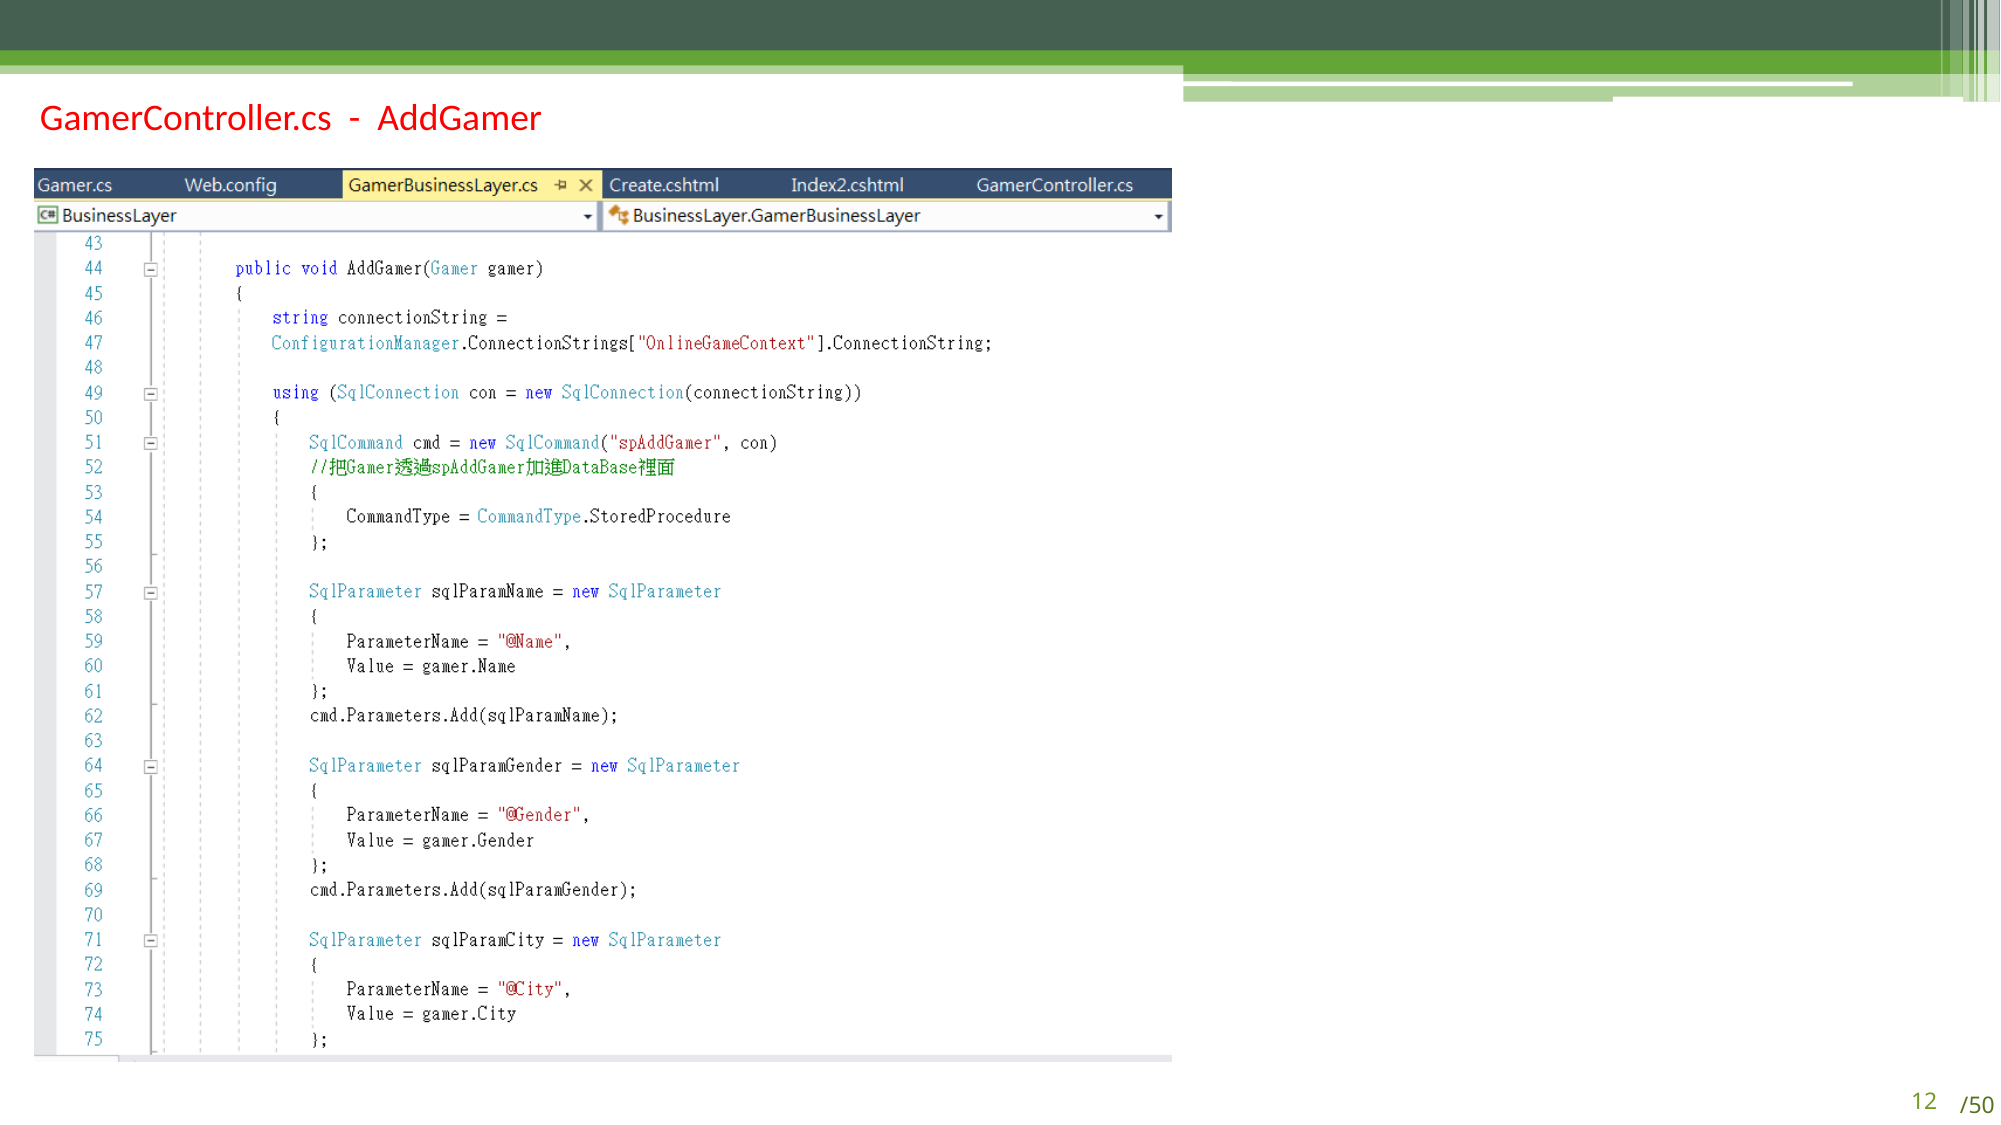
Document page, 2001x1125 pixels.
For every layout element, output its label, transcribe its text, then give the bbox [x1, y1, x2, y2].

footer /50 [1953, 1083, 2000, 1124]
text_box GamerController.cs - AddGamer [25, 85, 558, 146]
slide_number 11 [1785, 1065, 1953, 1125]
picture [34, 168, 1172, 1062]
